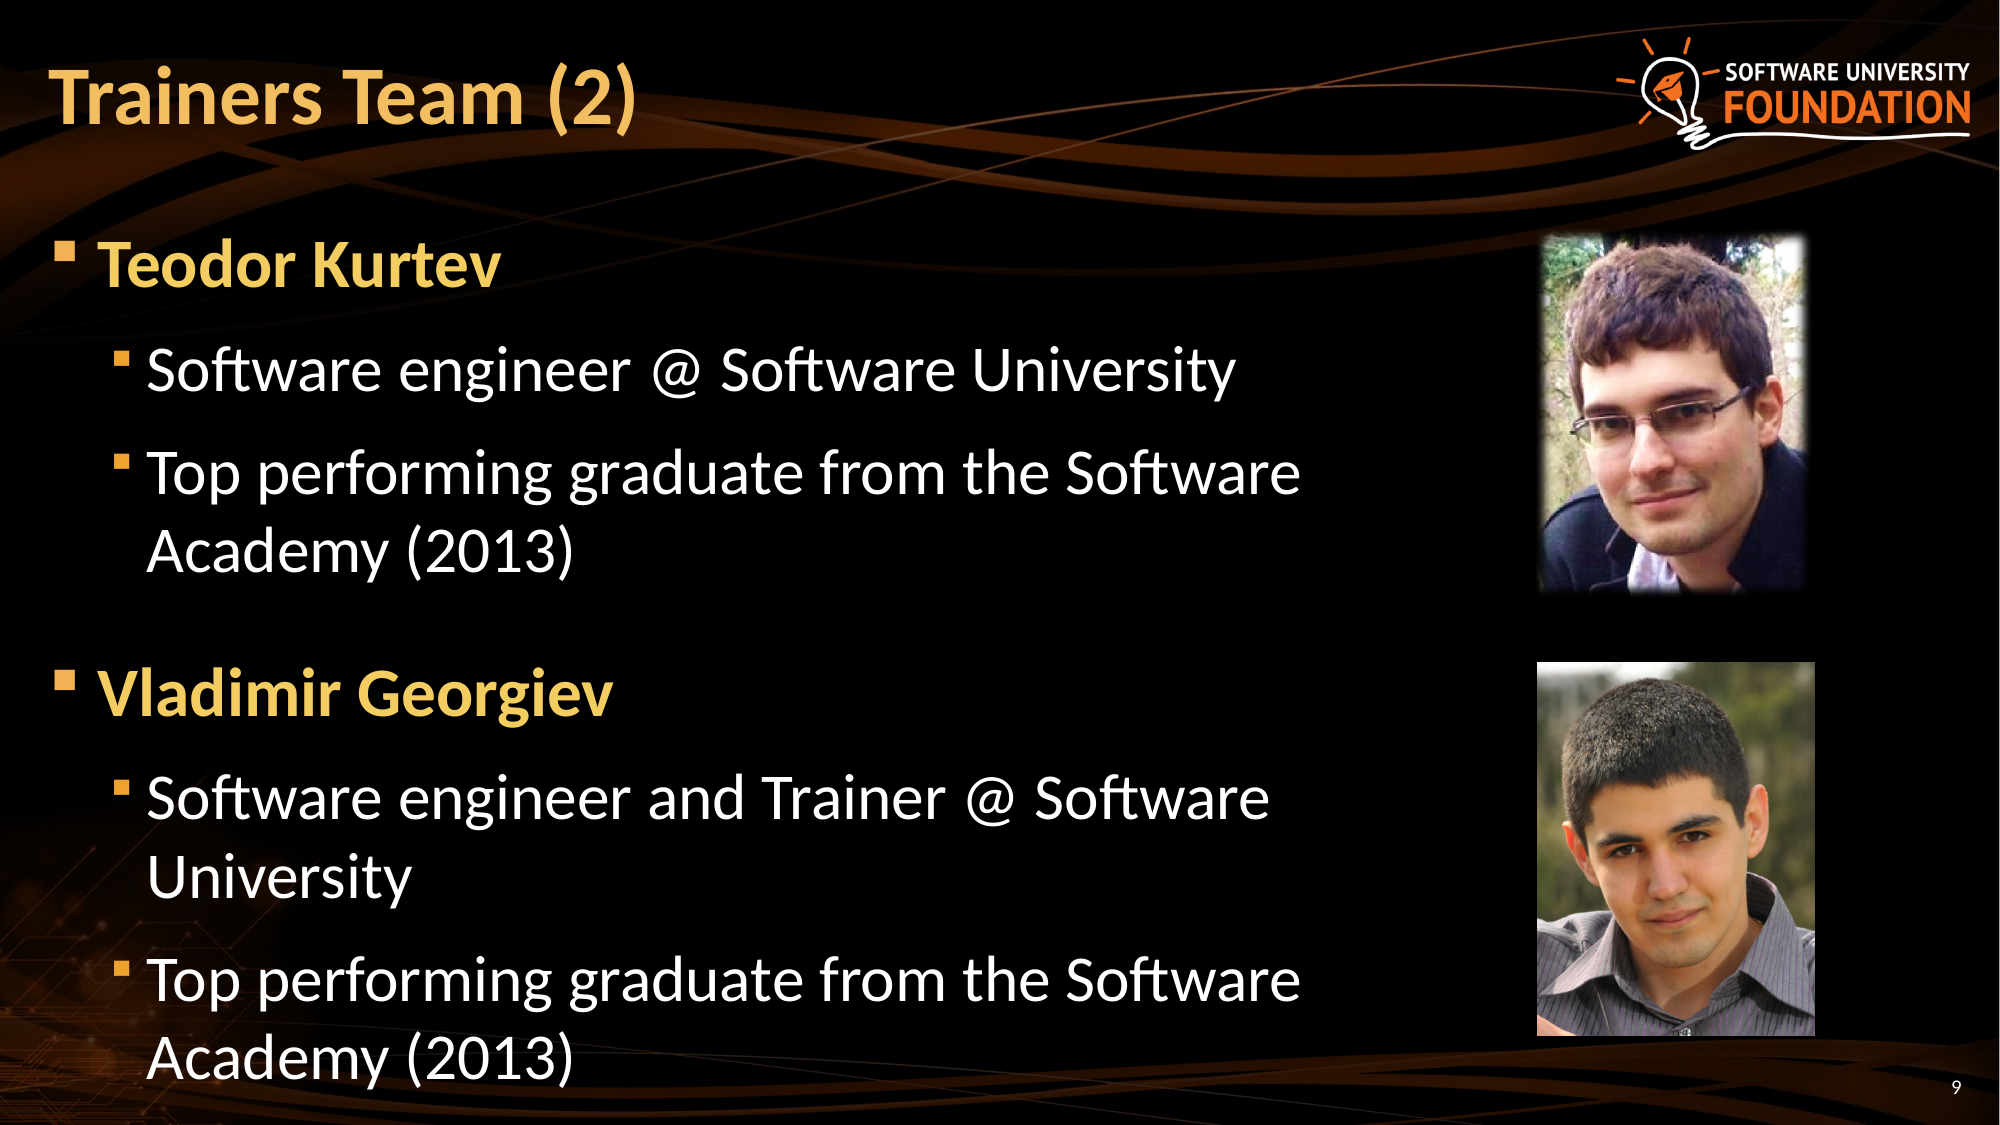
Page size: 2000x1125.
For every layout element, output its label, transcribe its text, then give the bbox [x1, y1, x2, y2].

title Trainers Team (2) [30, 6, 1602, 189]
slide_number 9 [1897, 1070, 1968, 1103]
list Teodor Kurtev Software engineer @ Software University Top performing graduate from the Software Academy (2013) Vladimir Georgiev Software engineer and Trainer @ Software University Top performing graduate from the Software Academy (2013) [31, 212, 1488, 1103]
picture [0, 0, 2000, 1125]
